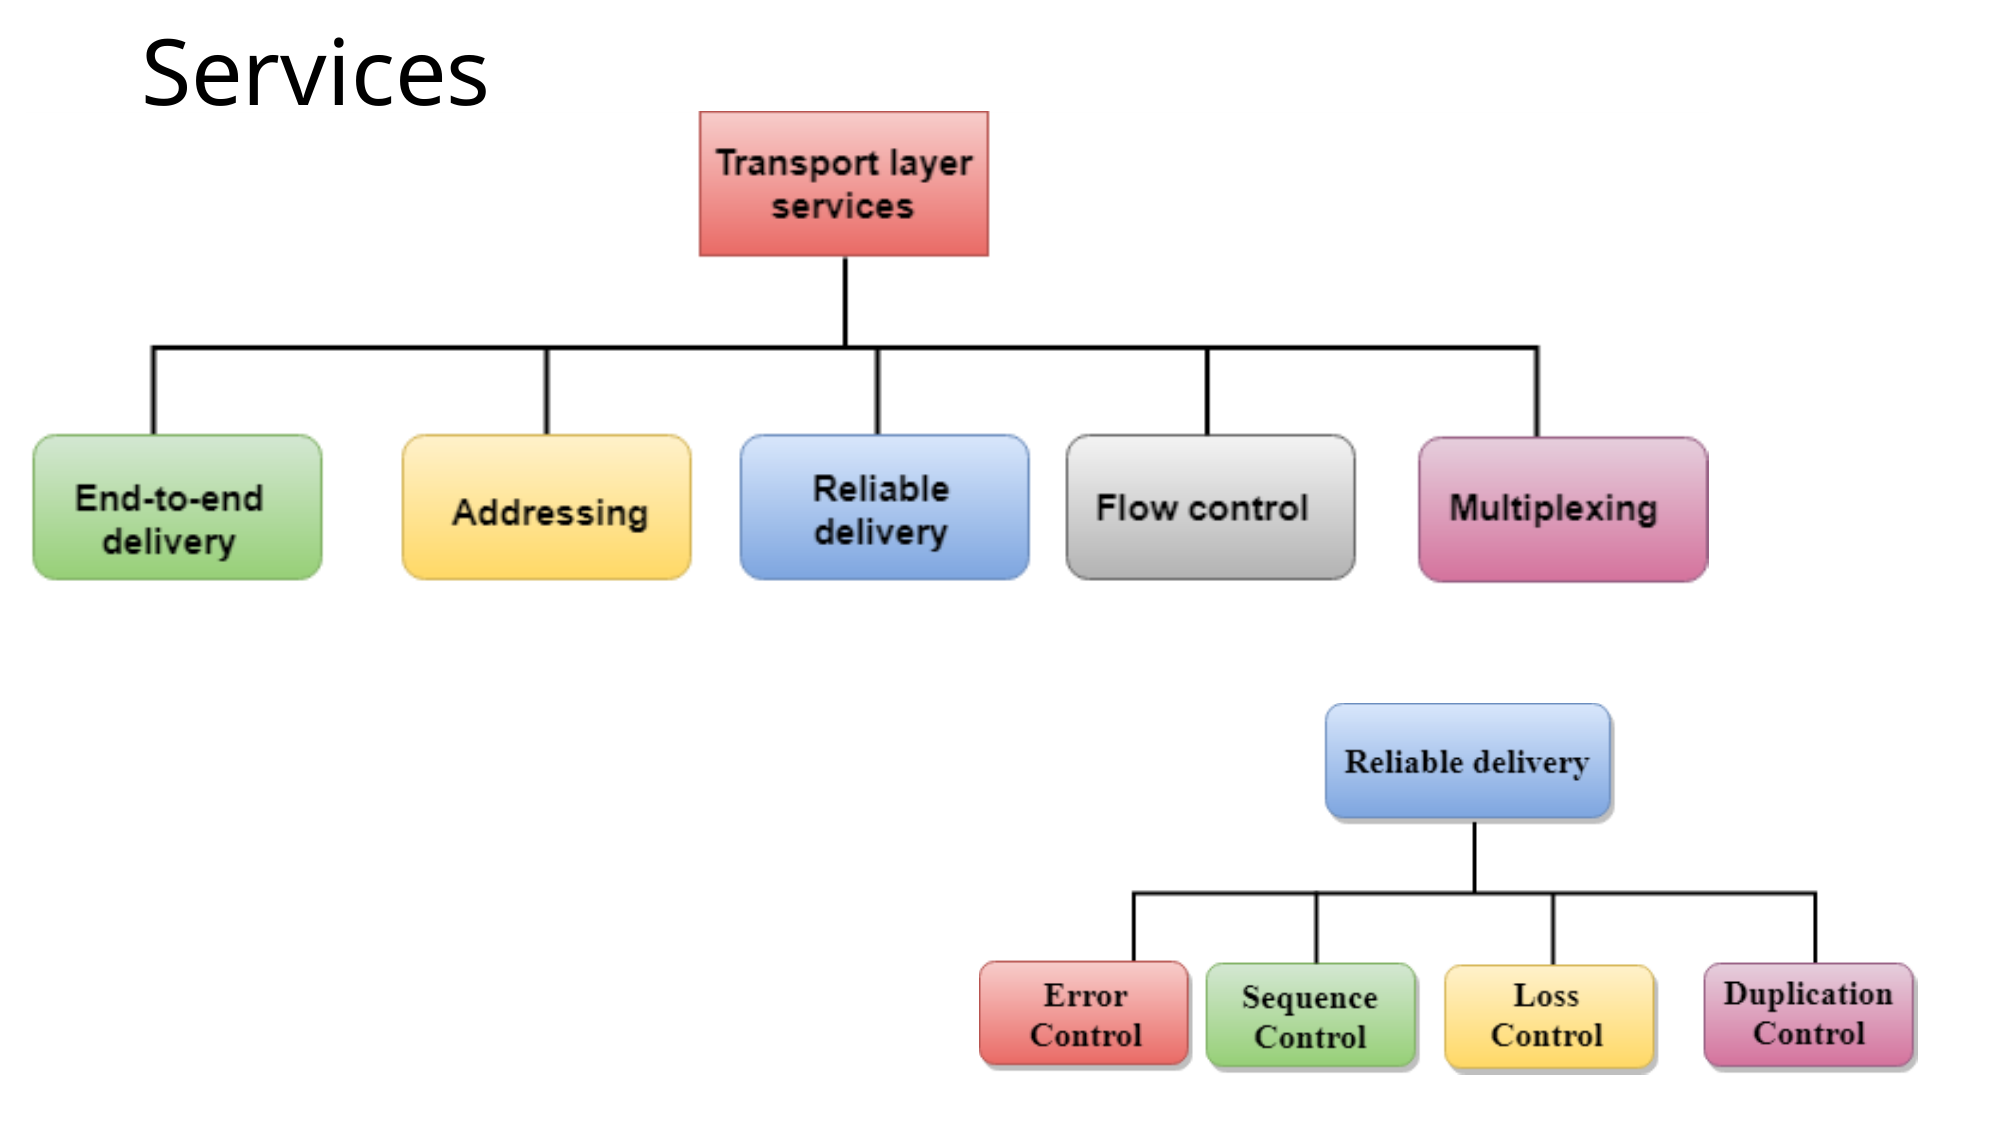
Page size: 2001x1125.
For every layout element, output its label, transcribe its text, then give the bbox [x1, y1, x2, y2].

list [979, 703, 1918, 1075]
title Services [125, 17, 1851, 134]
picture [26, 111, 1709, 593]
